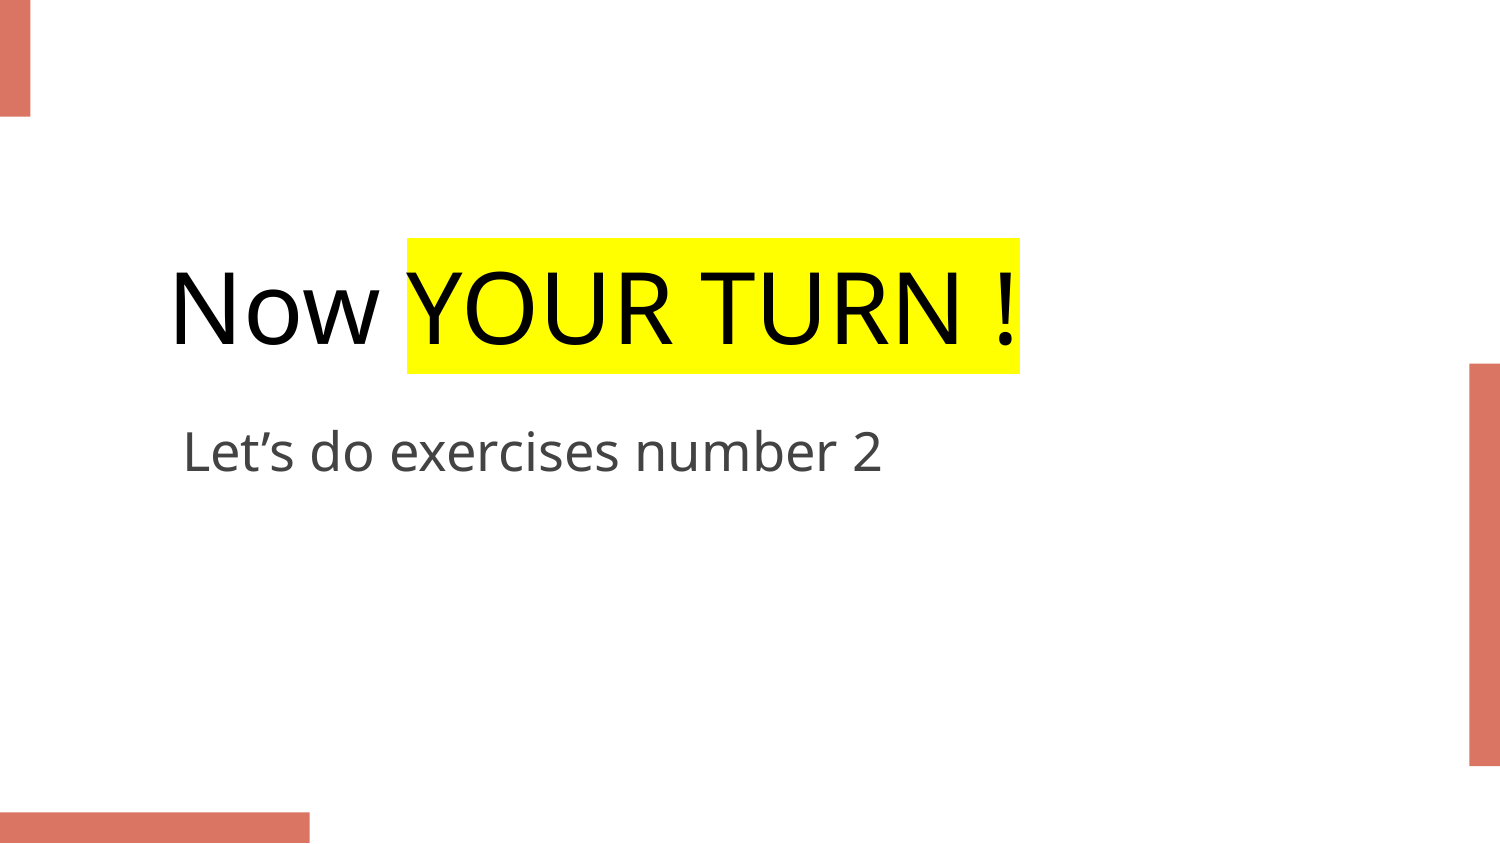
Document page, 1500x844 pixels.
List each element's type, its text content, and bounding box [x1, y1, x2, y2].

text_box Now YOUR TURN ! [152, 82, 1278, 528]
text_box Let’s do exercises number 2 [167, 410, 1217, 490]
